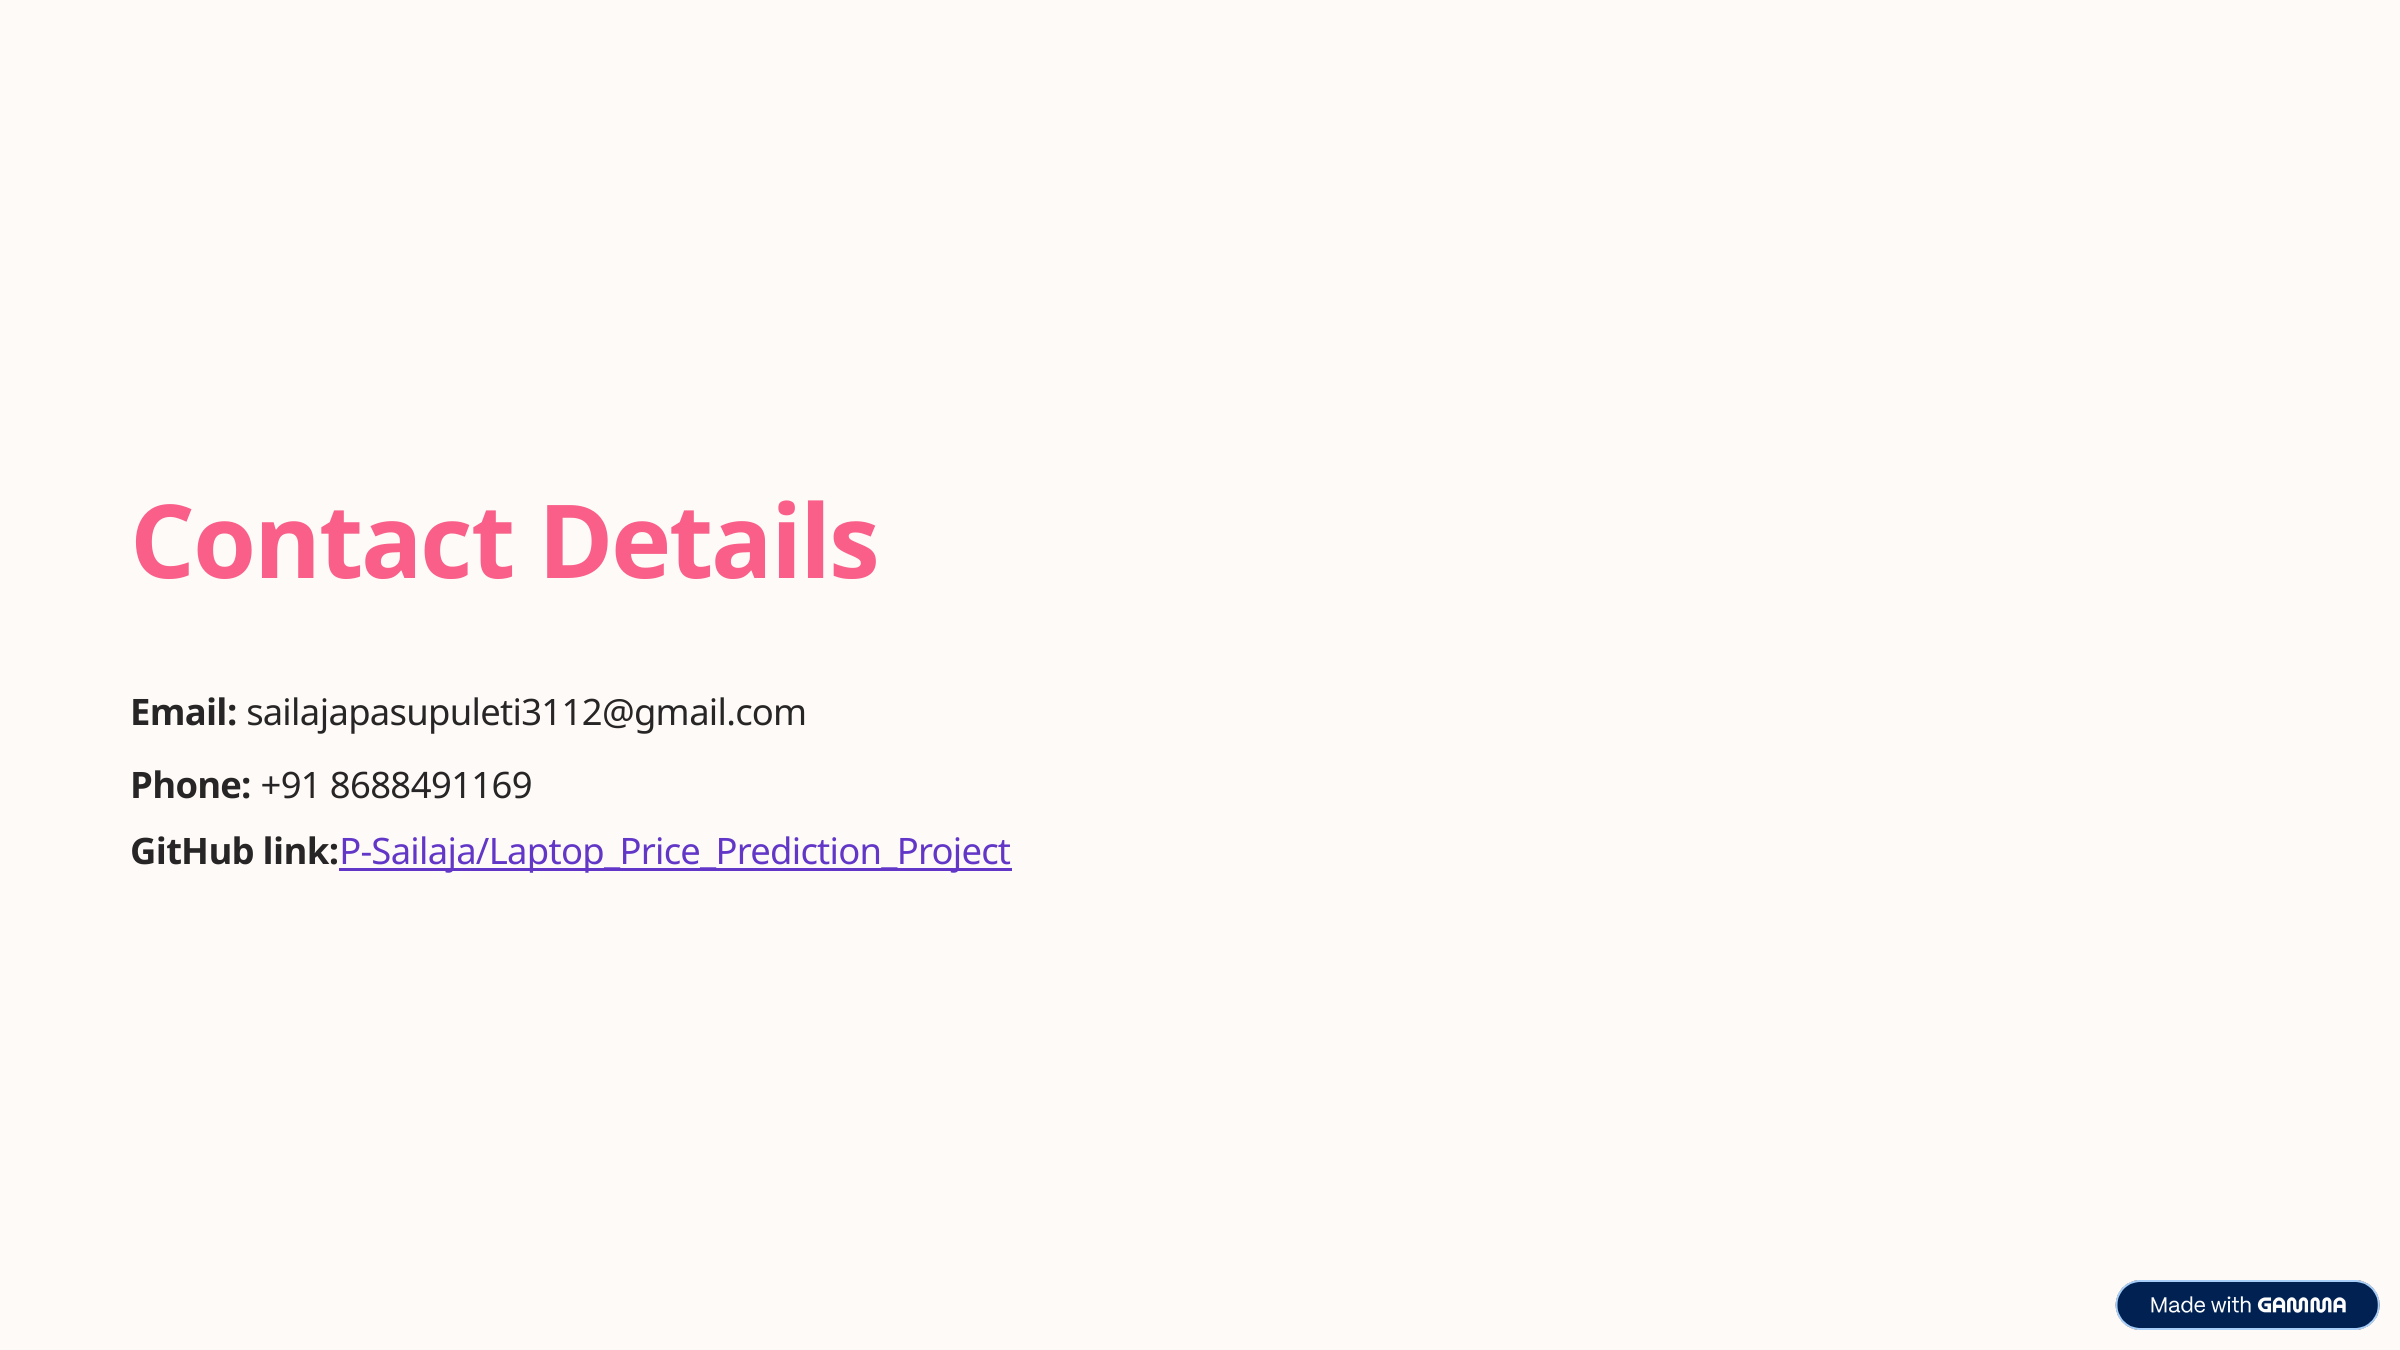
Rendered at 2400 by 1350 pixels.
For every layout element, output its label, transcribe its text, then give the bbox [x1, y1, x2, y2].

text_box GitHub link:P-Sailaja/Laptop_Price_Prediction_Project [130, 818, 2270, 879]
text_box Phone: +91 8688491169 [130, 746, 2270, 806]
text_box Contact Details [130, 471, 1154, 600]
picture [2106, 1271, 2389, 1339]
text_box Email: sailajapasupuleti3112@gmail.com [130, 673, 2270, 734]
